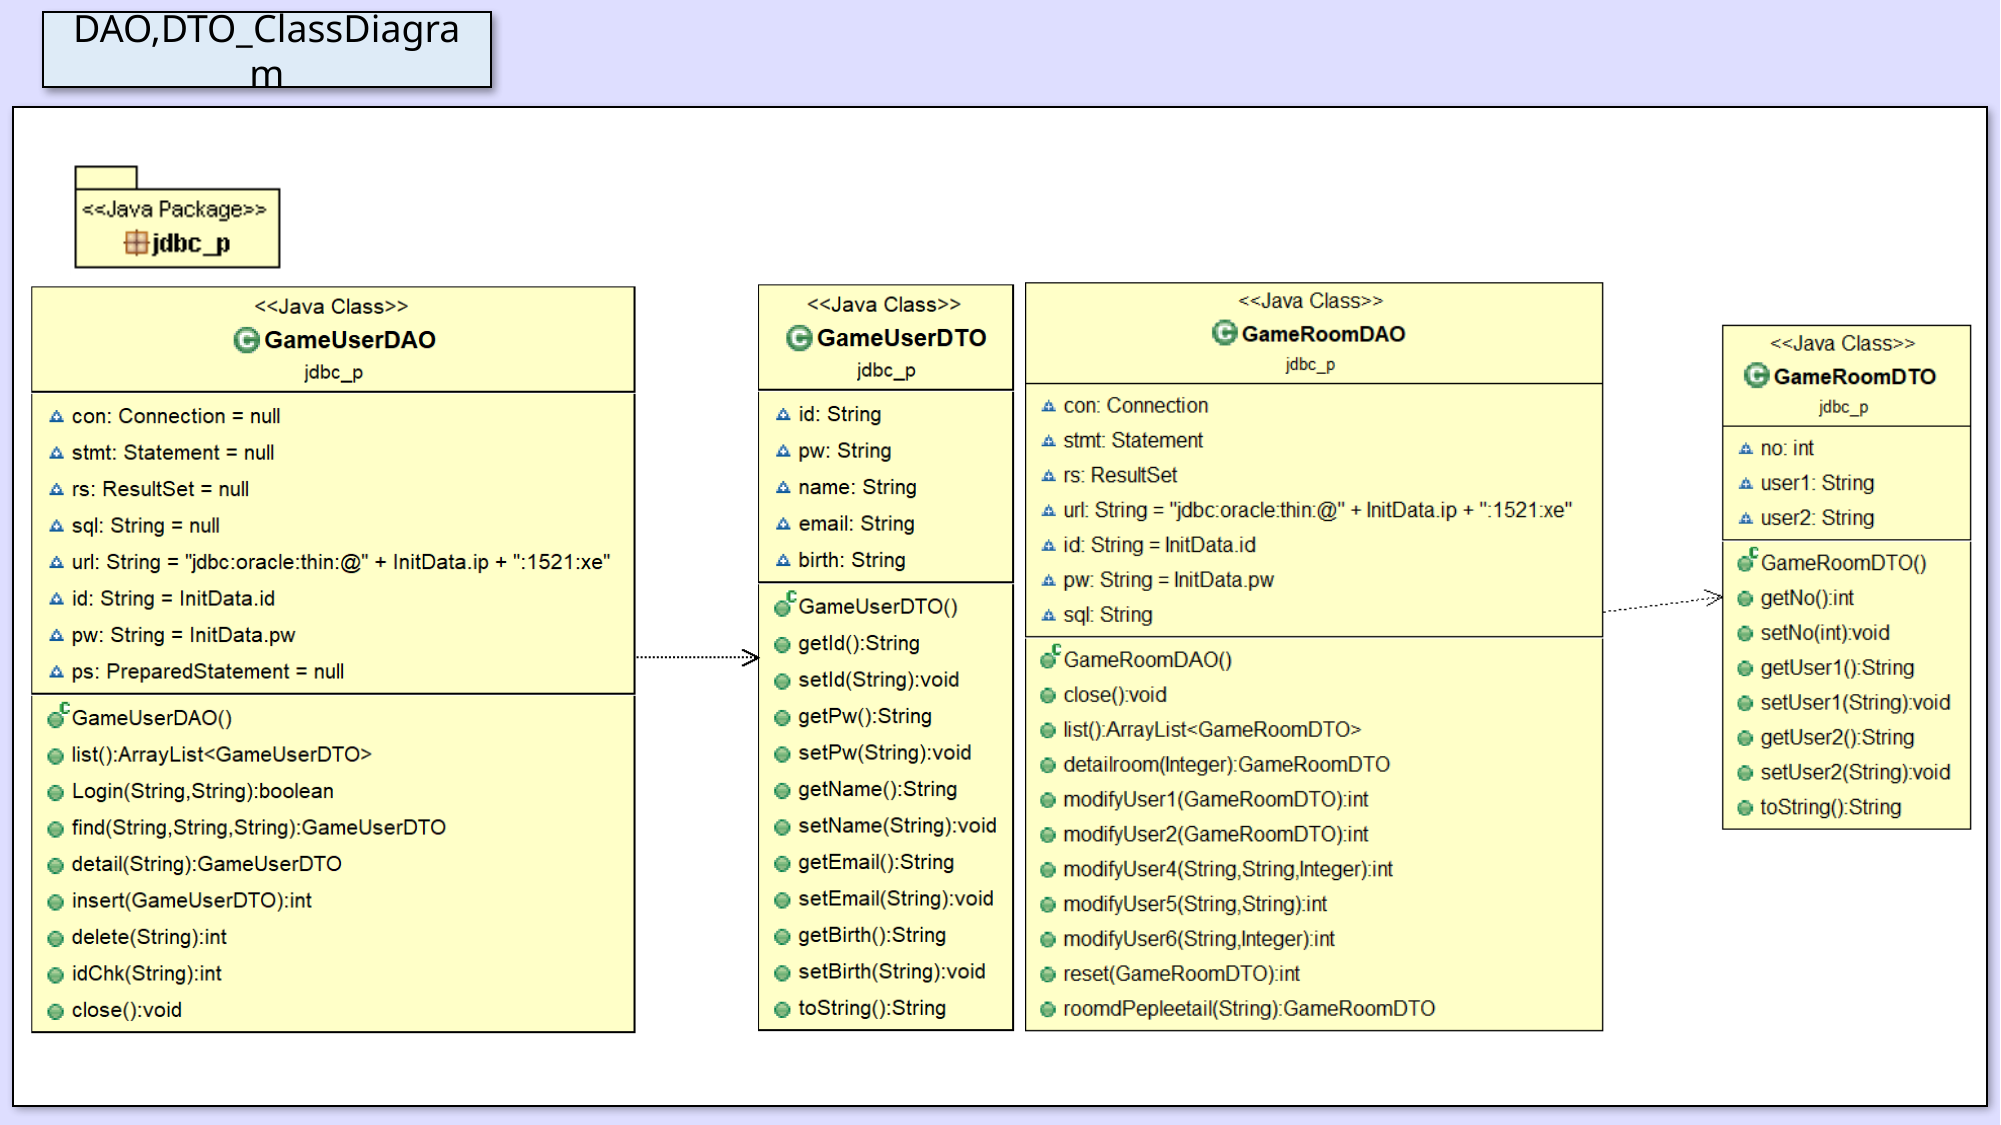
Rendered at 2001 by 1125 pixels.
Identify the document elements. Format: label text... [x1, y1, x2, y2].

picture [26, 282, 1017, 1036]
text_box [12, 106, 1988, 1107]
picture [69, 160, 287, 275]
text_box DAO,DTO_ClassDiagram [42, 11, 492, 88]
picture [1025, 281, 1974, 1034]
